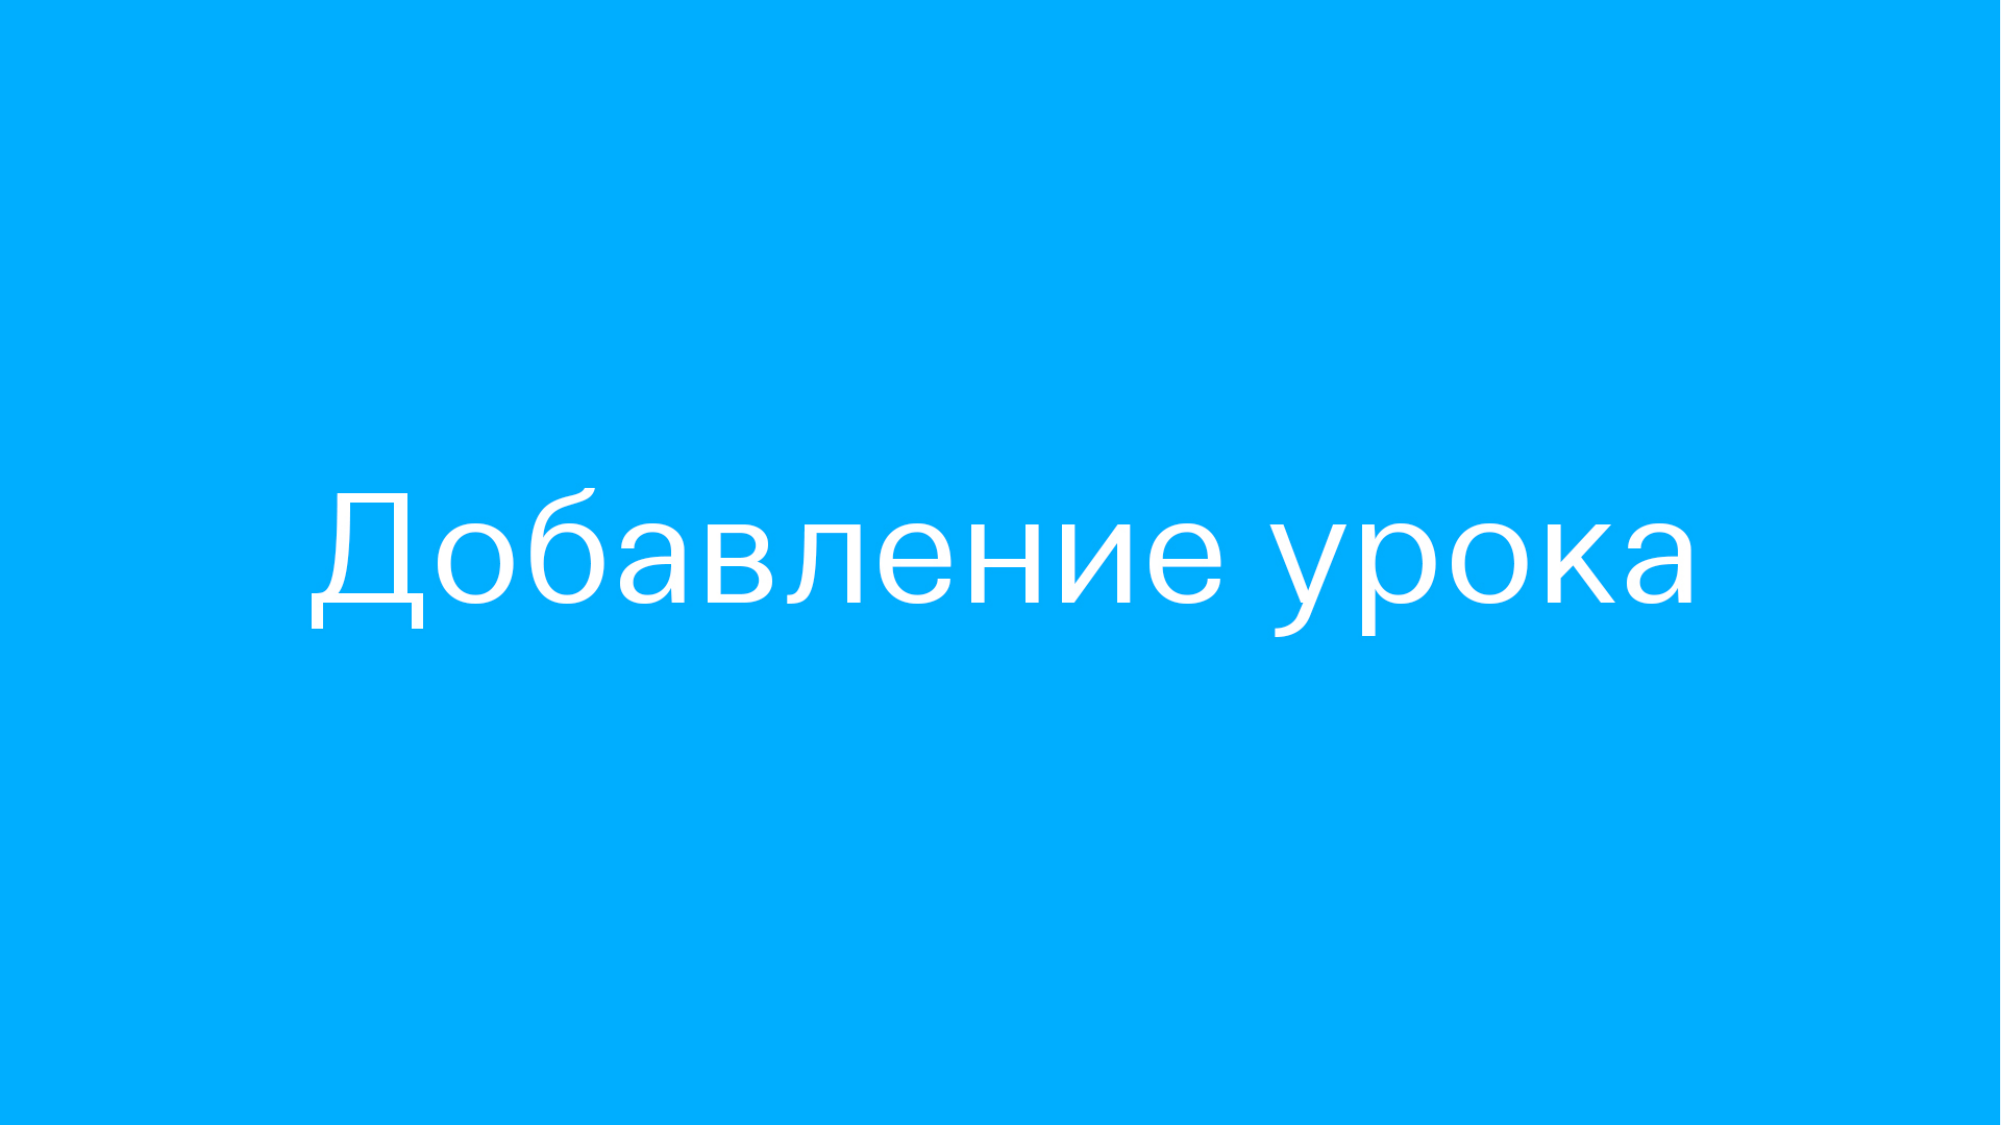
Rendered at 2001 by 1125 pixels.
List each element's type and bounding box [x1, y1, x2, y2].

picture [708, 525, 772, 602]
picture [972, 525, 1038, 602]
picture [312, 494, 423, 628]
picture [1363, 524, 1435, 635]
picture [621, 524, 684, 603]
picture [787, 525, 860, 603]
picture [1452, 524, 1527, 603]
picture [1063, 525, 1130, 602]
picture [531, 489, 604, 603]
picture [880, 524, 951, 603]
picture [1627, 524, 1691, 603]
picture [1271, 525, 1346, 636]
picture [1548, 525, 1614, 602]
picture [438, 524, 513, 603]
picture [1150, 524, 1221, 603]
